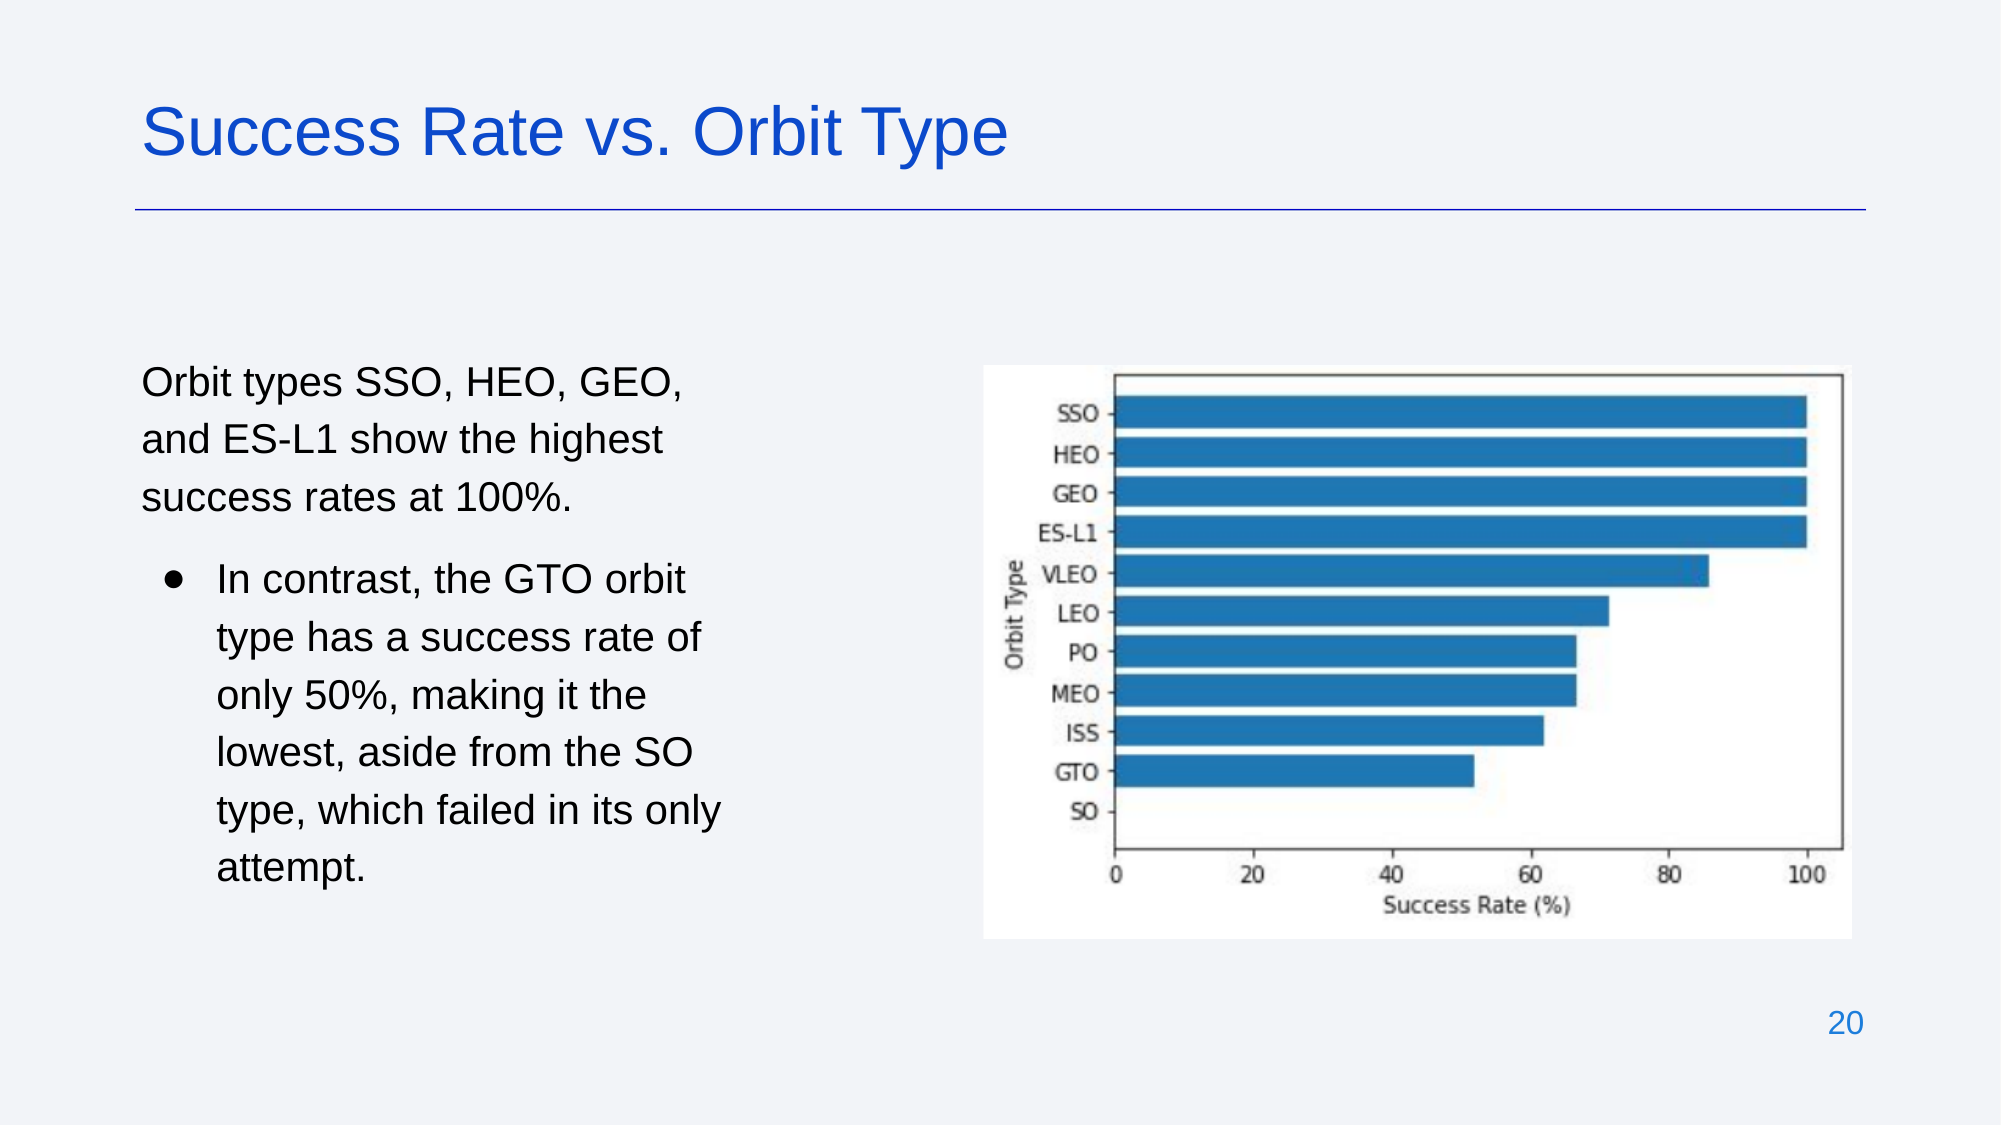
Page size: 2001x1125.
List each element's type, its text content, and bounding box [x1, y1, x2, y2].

list Orbit types SSO, HEO, GEO, and ES-L1 show the highest success rates at 100%. In contrast, the GTO orbit type has a success rate of only 50%, making it the lowest, aside from the SO type, which failed in its only attempt. [126, 339, 772, 965]
slide_number ‹#› [1429, 988, 1880, 1055]
picture [0, 0, 2001, 1125]
text_box Success Rate vs. Orbit Type [126, 88, 1852, 179]
